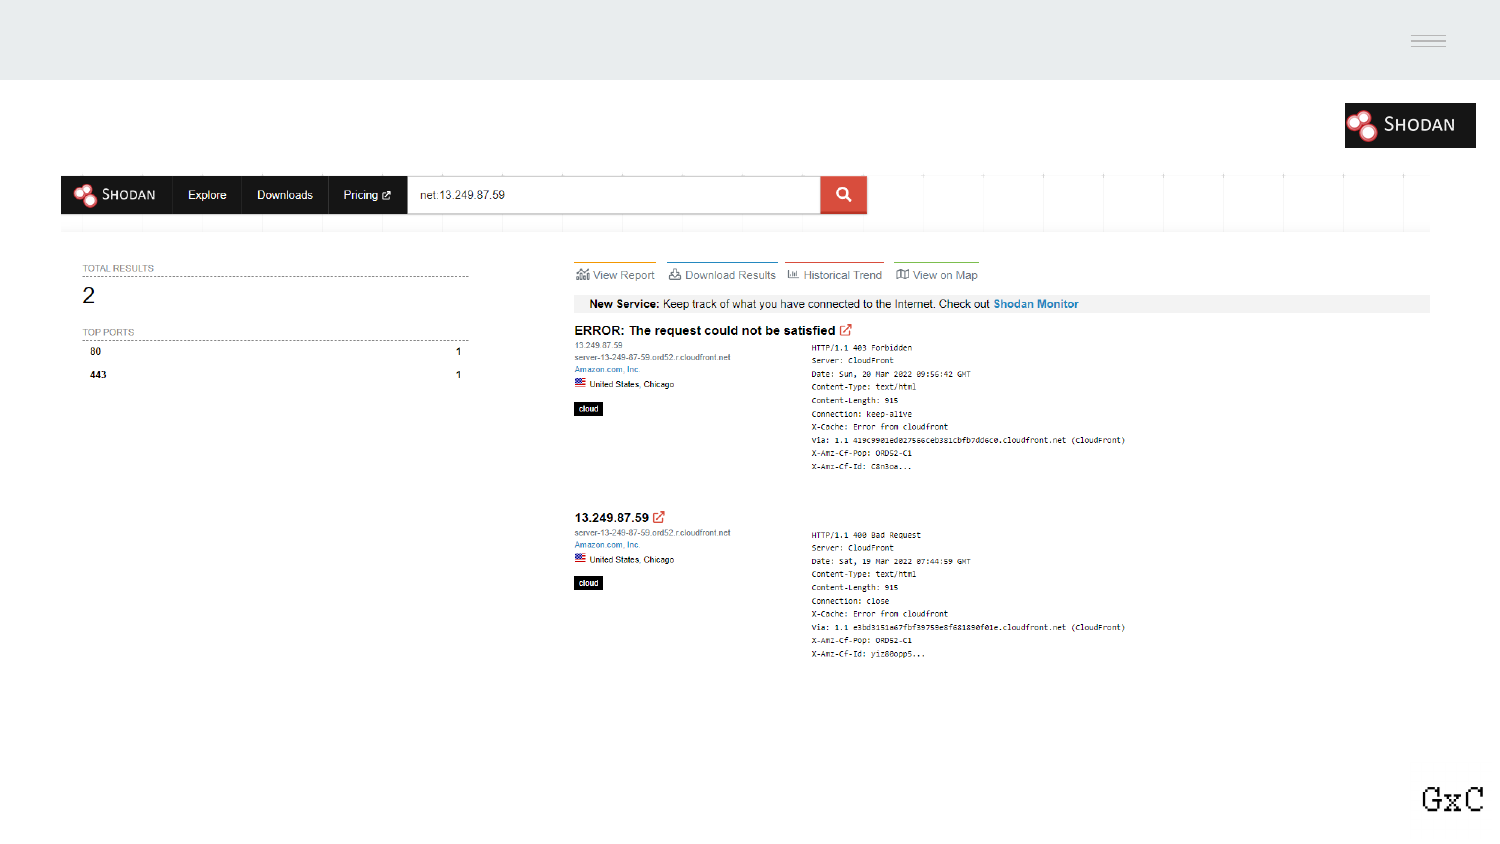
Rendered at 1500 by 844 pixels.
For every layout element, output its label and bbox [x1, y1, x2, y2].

picture [1410, 762, 1492, 839]
picture [1345, 102, 1476, 148]
picture [61, 172, 1430, 738]
